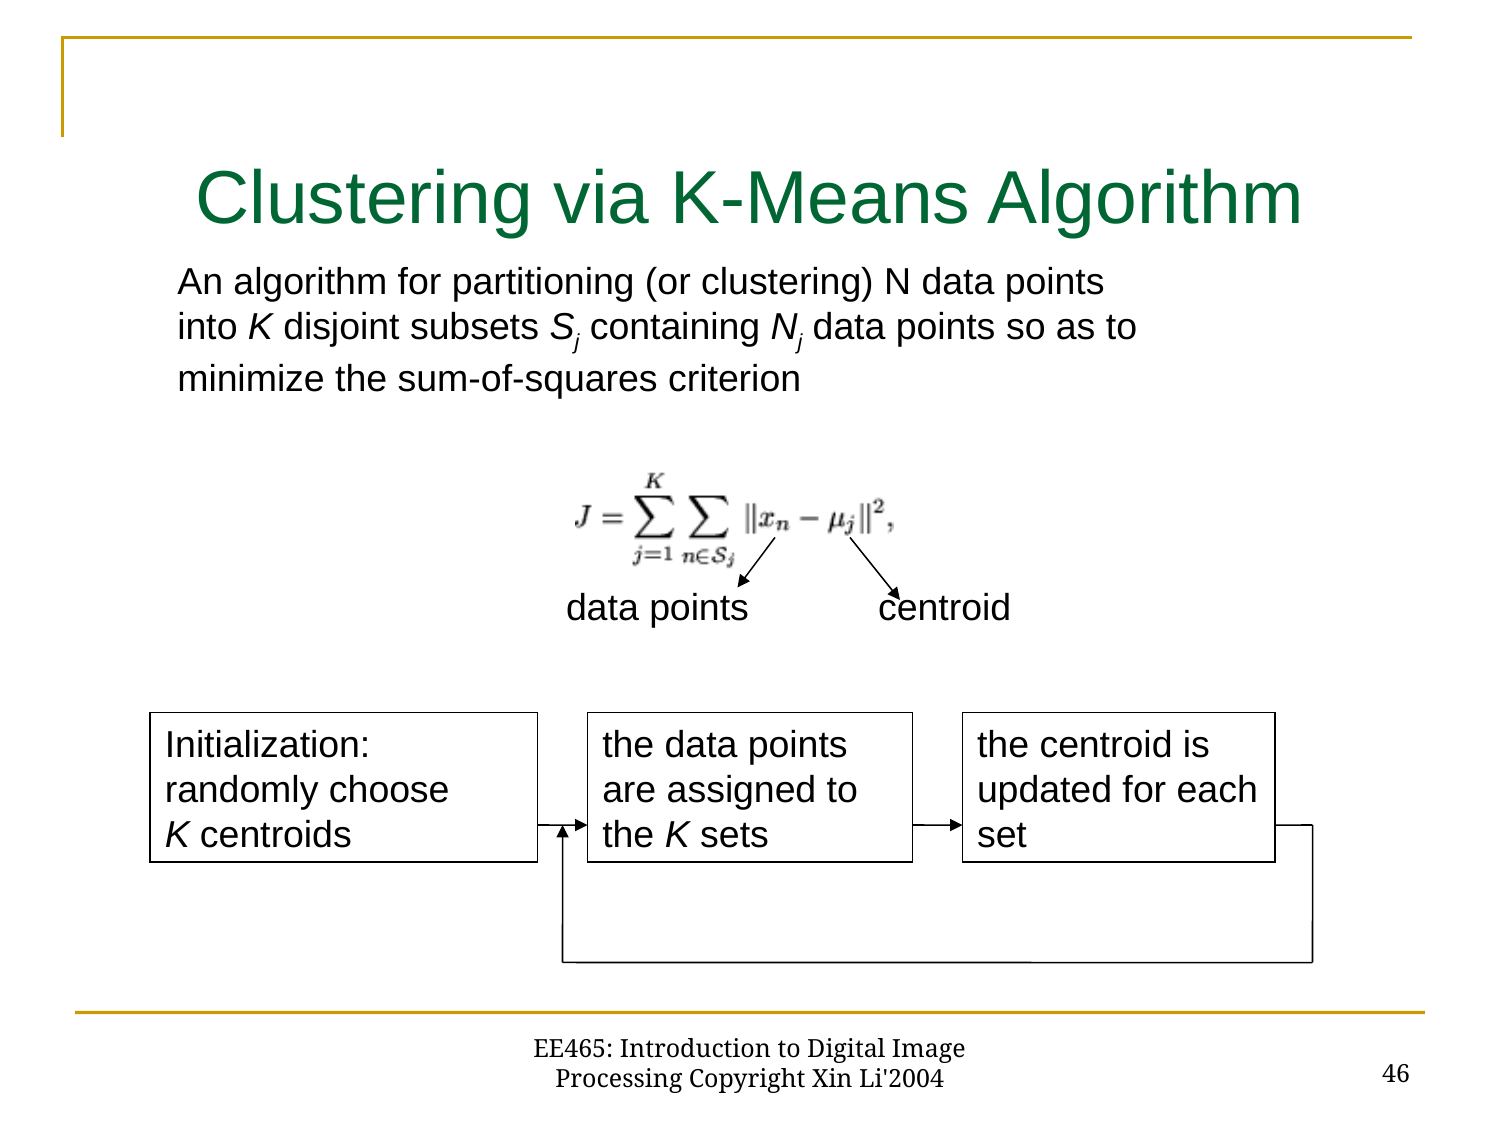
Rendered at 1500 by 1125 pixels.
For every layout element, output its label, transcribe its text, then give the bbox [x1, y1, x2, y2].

text_box [541, 818, 582, 832]
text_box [149, 712, 538, 865]
text_box centroid [863, 574, 1027, 635]
text_box data points [551, 574, 765, 635]
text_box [962, 712, 1276, 865]
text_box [162, 249, 1438, 505]
picture [574, 462, 894, 574]
slide_number 46 [1074, 1024, 1425, 1100]
text_box Clustering via K-Means Algorithm [112, 99, 1388, 288]
text_box [737, 582, 749, 588]
text_box [556, 825, 569, 962]
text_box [587, 712, 913, 865]
text_box [885, 582, 901, 601]
text_box [916, 818, 957, 832]
footer EE465: Introduction to Digital Image Processing Copyright Xin Li'2004 [512, 1025, 988, 1100]
